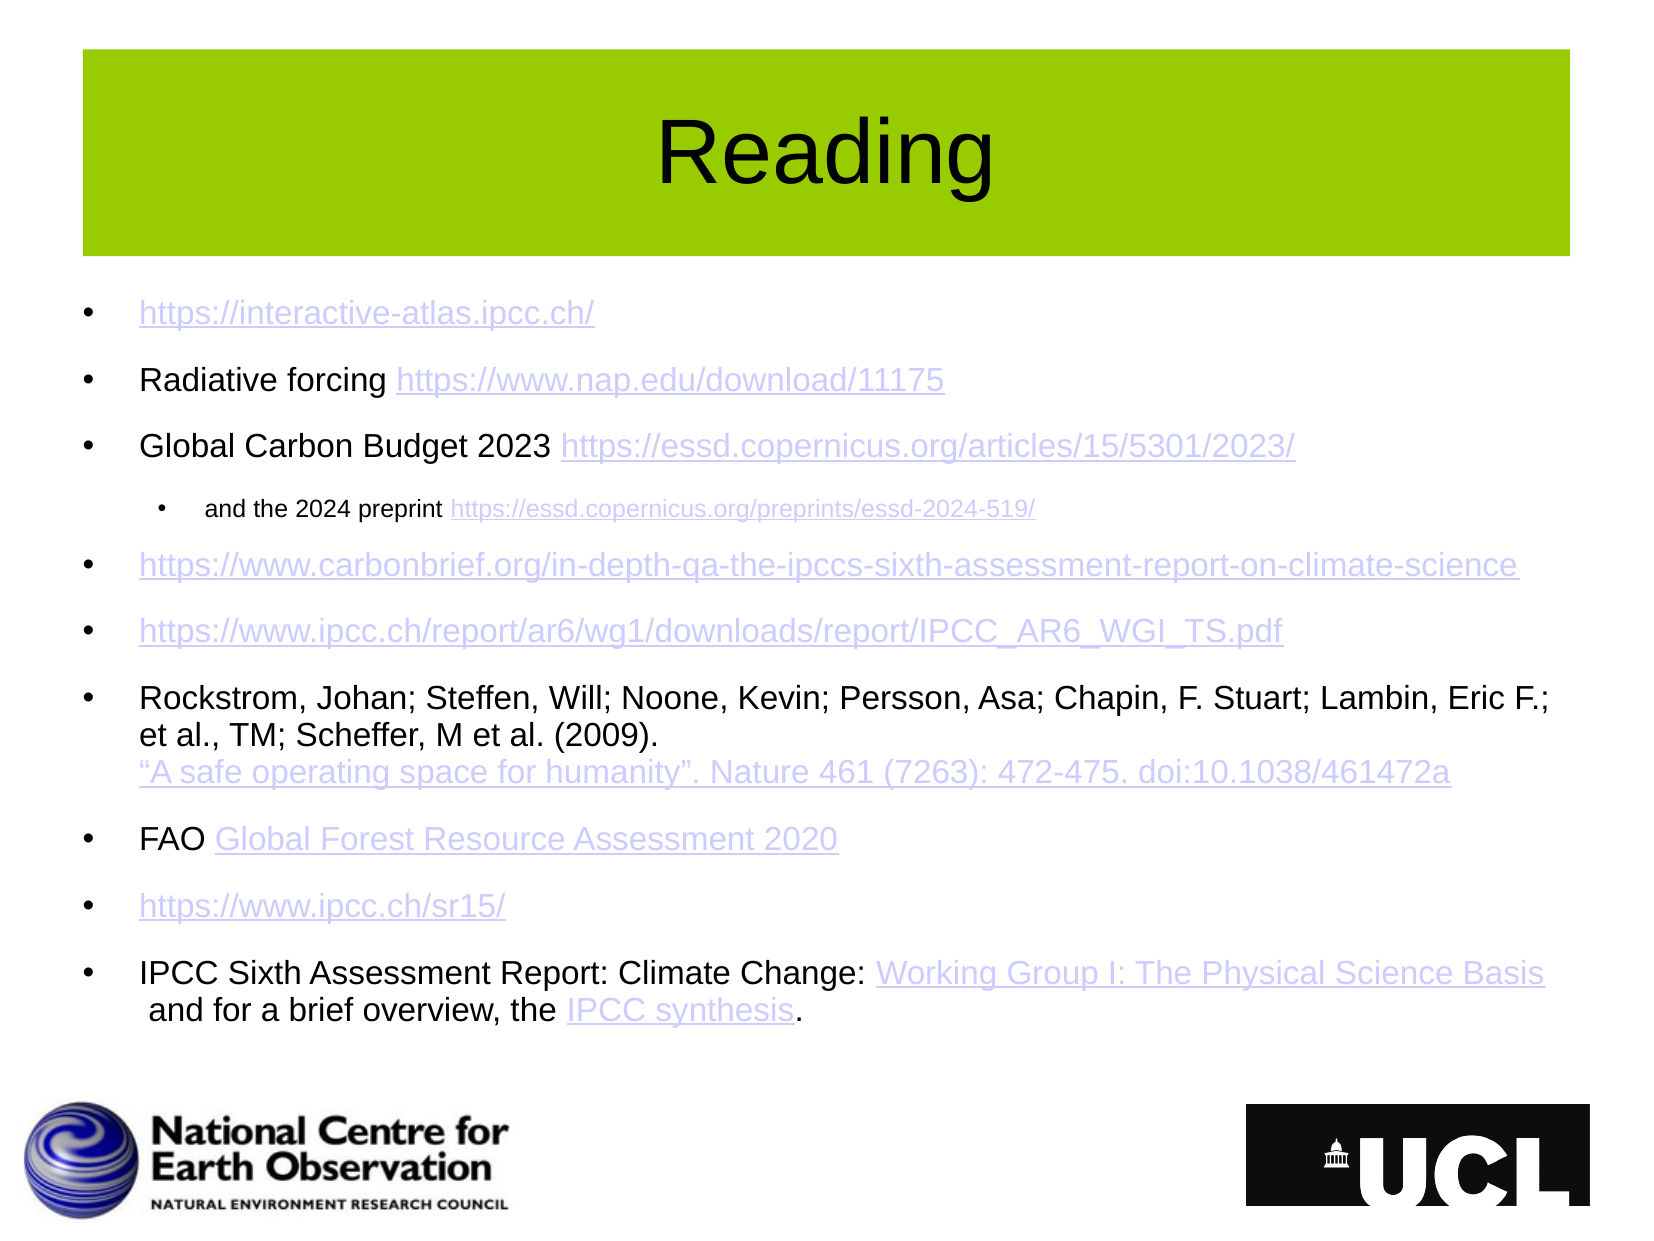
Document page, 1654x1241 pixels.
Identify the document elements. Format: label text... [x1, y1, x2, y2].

list https://interactive-atlas.ipcc.ch/ Radiative forcing https://www.nap.edu/download/11175 Global Carbon Budget 2023 https://essd.copernicus.org/articles/15/5301/2023/ and the 2024 preprint https://essd.copernicus.org/preprints/essd-2024-519/ https://www.carbonbrief.org/in-depth-qa-the-ipccs-sixth-assessment-report-on-climate-science https://www.ipcc.ch/report/ar6/wg1/downloads/report/IPCC_AR6_WGI_TS.pdf Rockstrom, Johan; Steffen, Will; Noone, Kevin; Persson, Asa; Chapin, F. Stuart; Lambin, Eric F.; et al., TM; Scheffer, M et al. (2009). “A safe operating space for humanity”. Nature 461 (7263): 472-475. doi:10.1038/461472a FAO Global Forest Resource Assessment 2020 https://www.ipcc.ch/sr15/ IPCC Sixth Assessment Report: Climate Change: Working Group I: The Physical Science Basis and for a brief overview, the IPCC synthesis. [82, 289, 1571, 1109]
title Reading [82, 49, 1571, 257]
picture [23, 1097, 513, 1223]
picture [1246, 1104, 1590, 1206]
